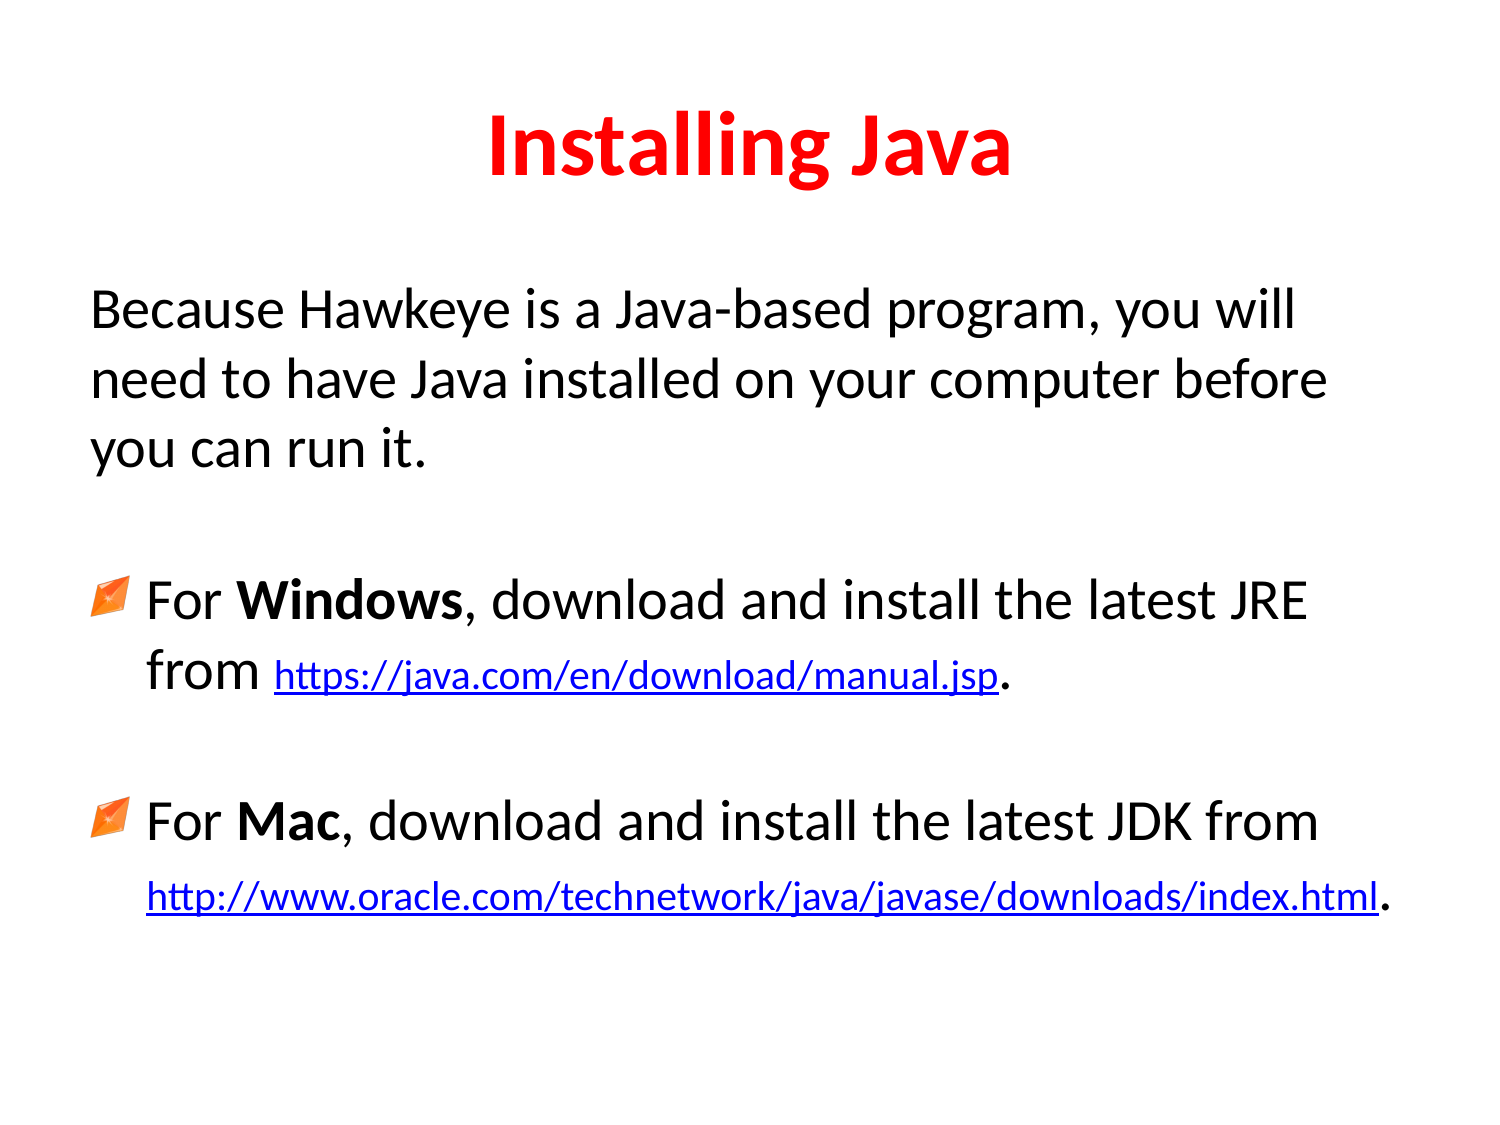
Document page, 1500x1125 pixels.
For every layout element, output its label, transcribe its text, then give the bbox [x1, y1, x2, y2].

list Because Hawkeye is a Java-based program, you will need to have Java installed on your computer before you can run it. For Windows, download and install the latest JRE from https://java.com/en/download/manual.jsp. For Mac, download and install the latest JDK from http://www.oracle.com/technetwork/java/javase/downloads/index.html. [75, 262, 1425, 1005]
picture [90, 796, 130, 838]
title Installing Java [75, 45, 1425, 233]
picture [90, 575, 130, 617]
